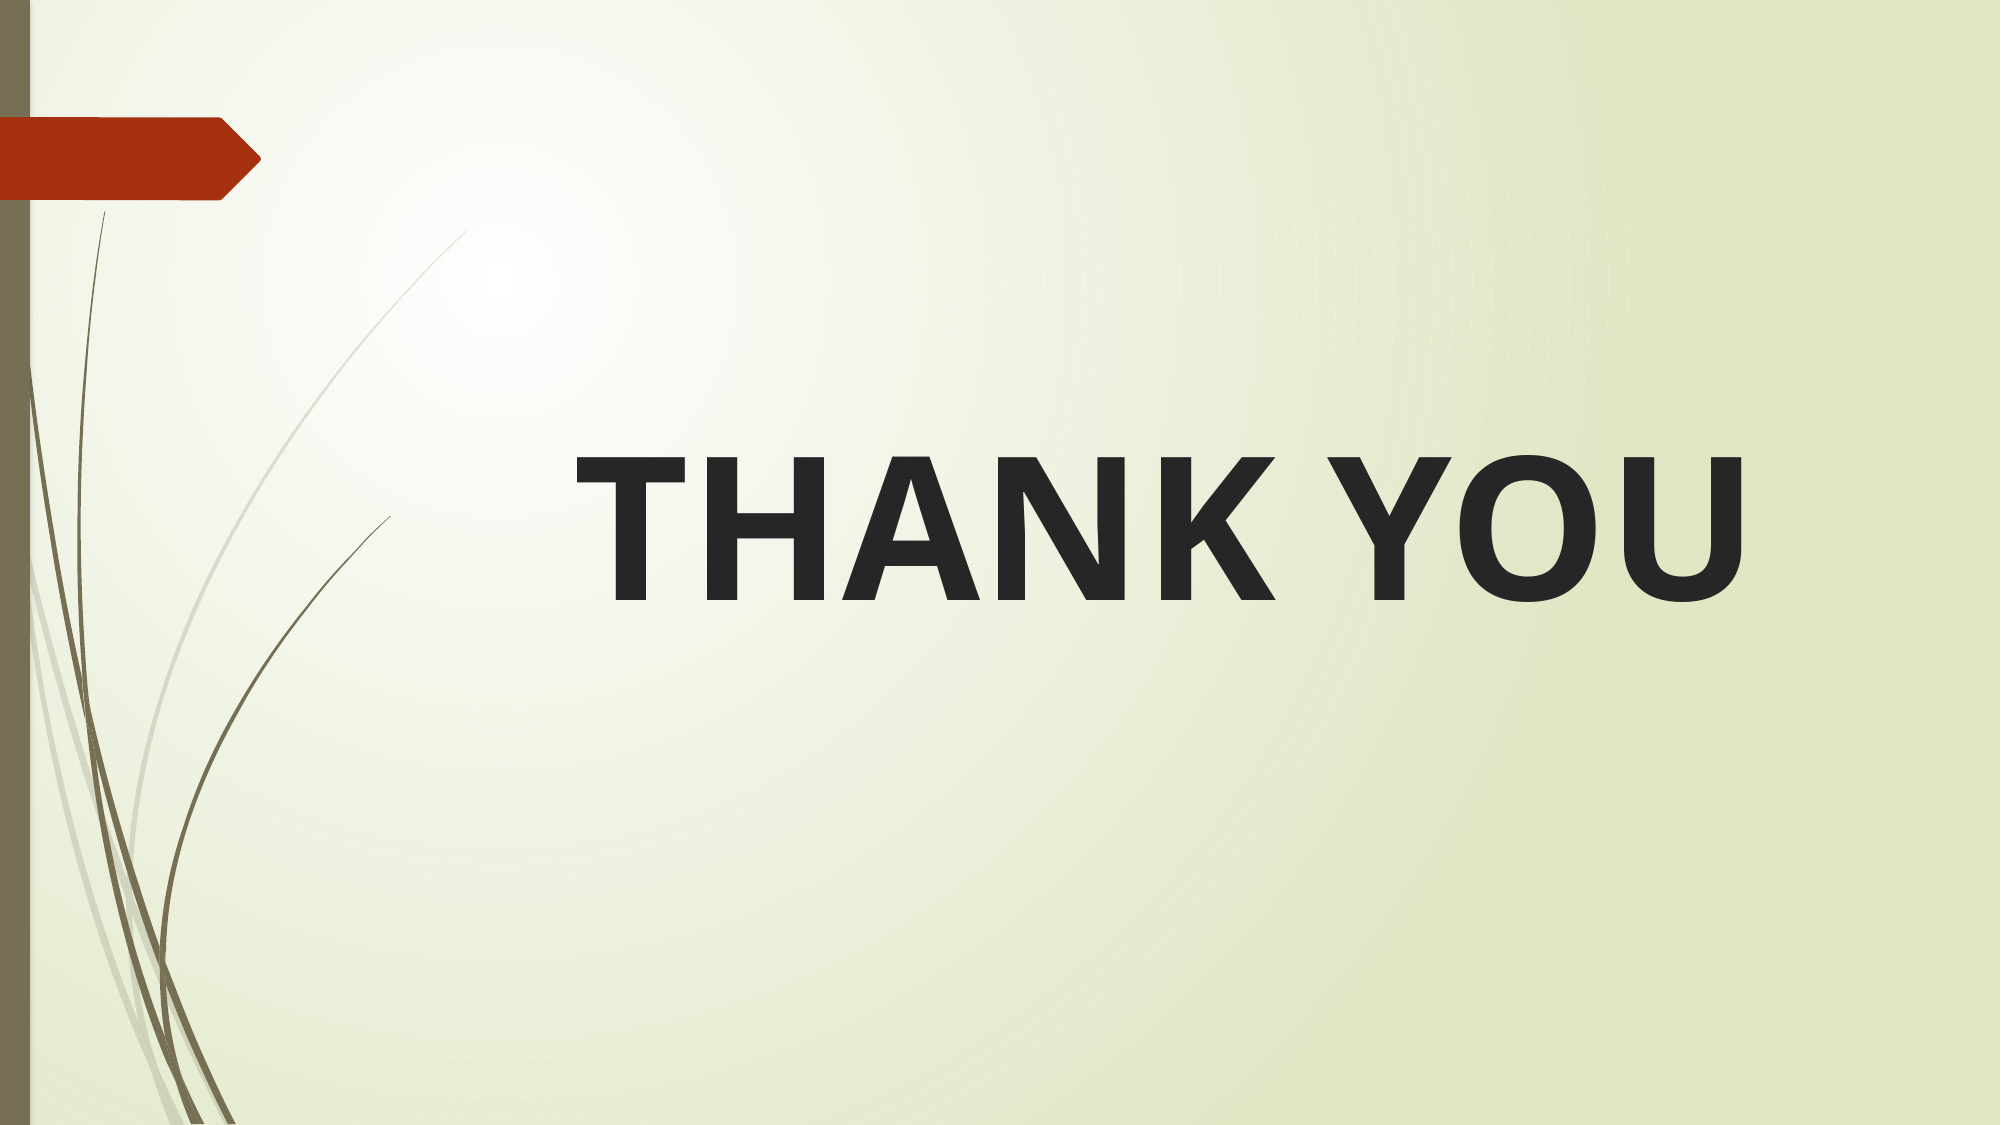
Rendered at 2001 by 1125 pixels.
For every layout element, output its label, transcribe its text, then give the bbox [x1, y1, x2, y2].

title THANK YOU [558, 392, 1888, 862]
